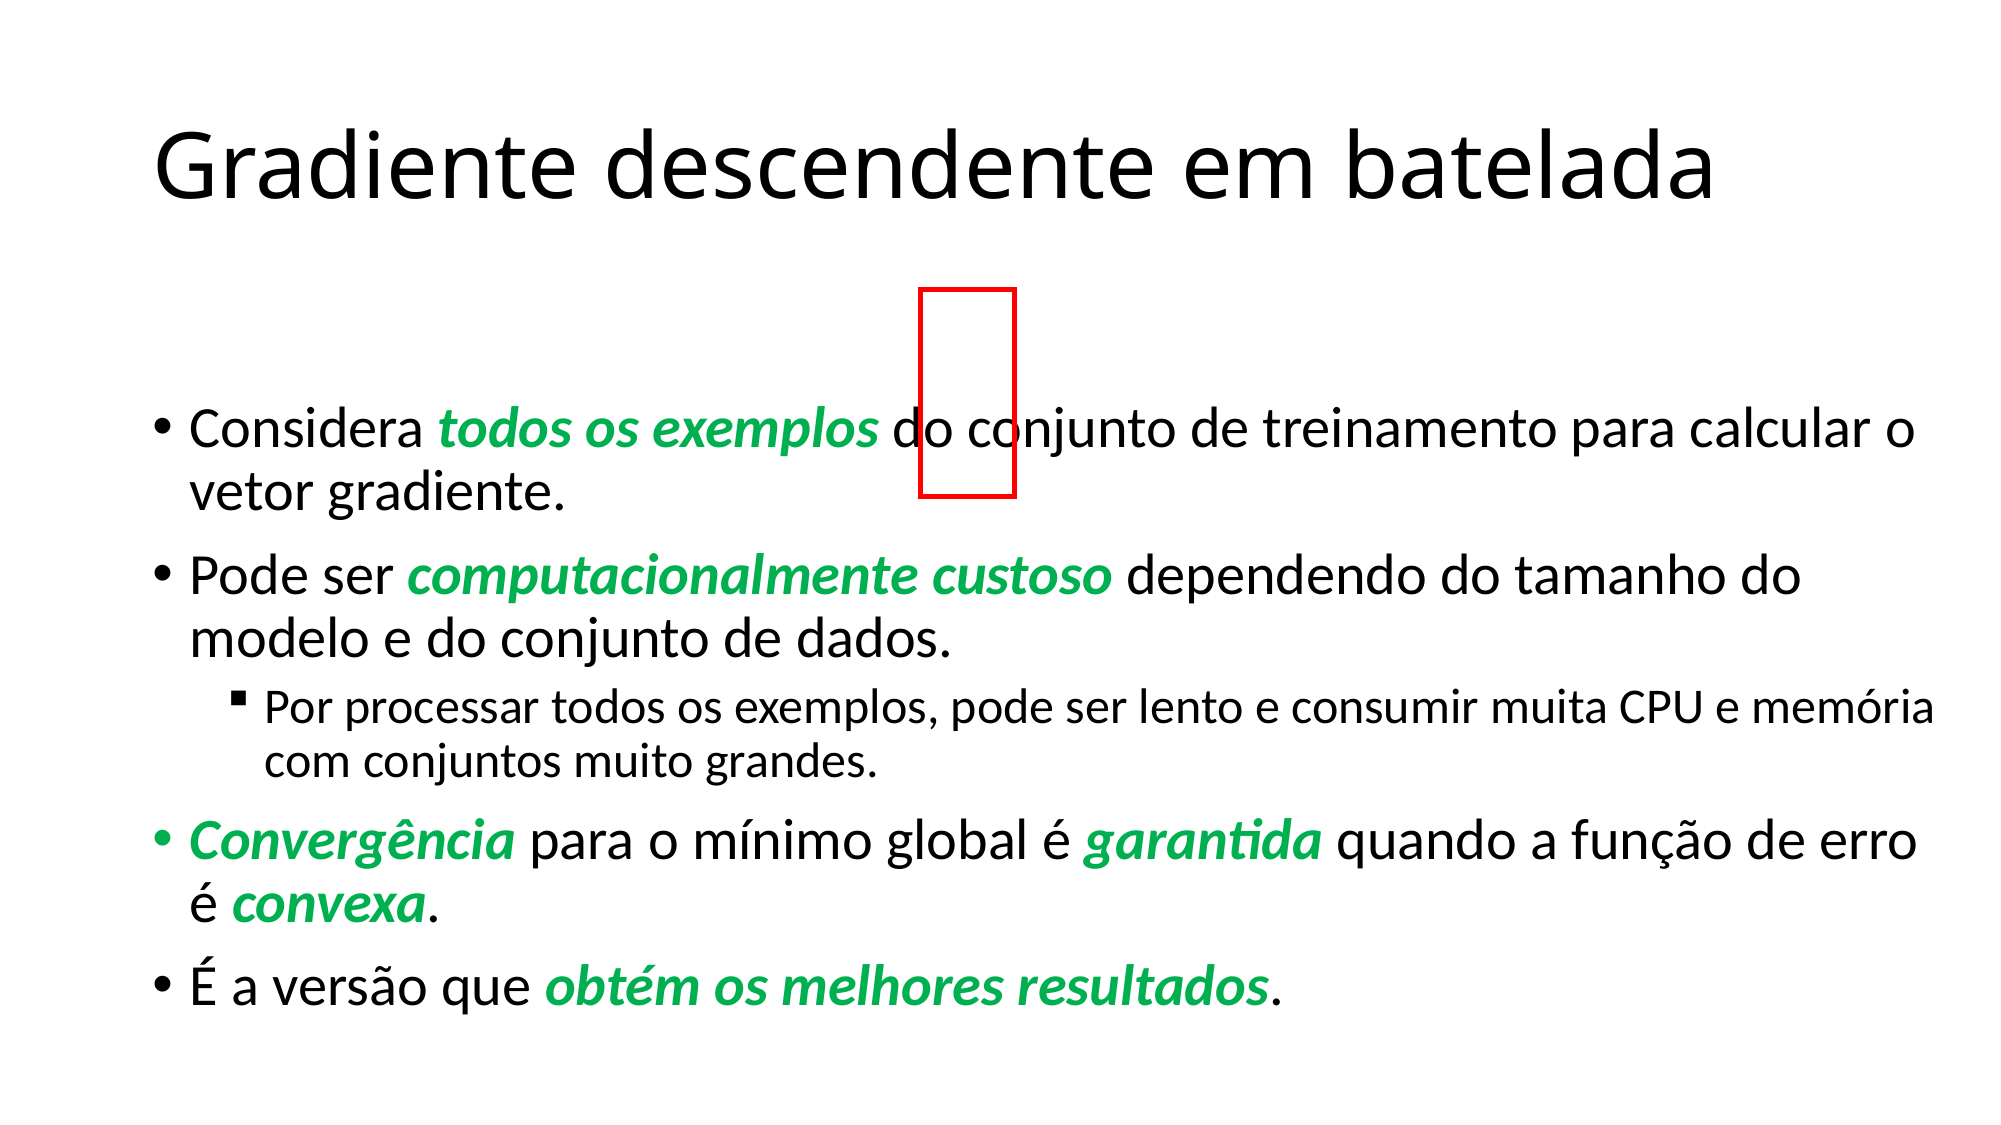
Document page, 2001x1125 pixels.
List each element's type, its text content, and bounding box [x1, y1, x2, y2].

title Gradiente descendente em batelada [137, 59, 1863, 278]
text_box [920, 289, 1016, 498]
